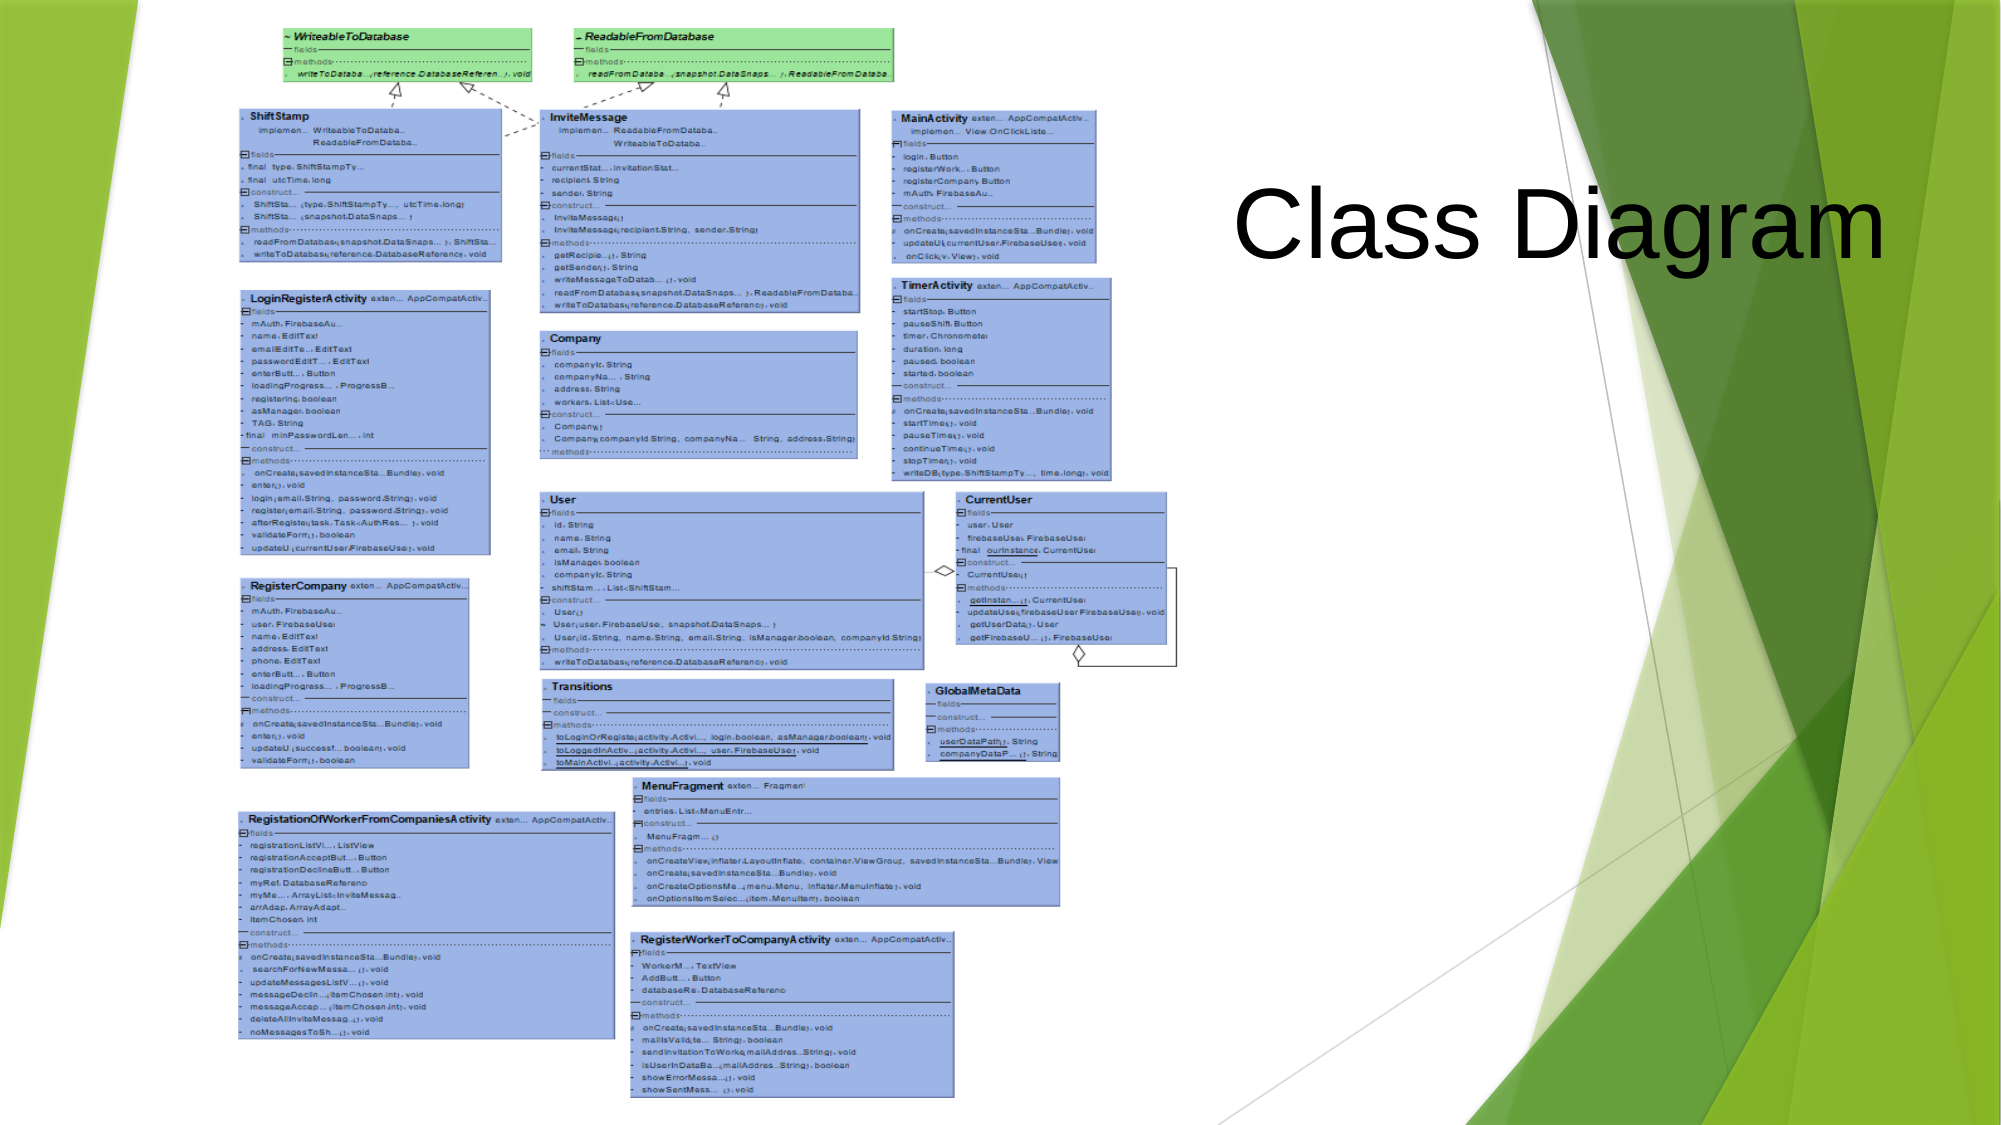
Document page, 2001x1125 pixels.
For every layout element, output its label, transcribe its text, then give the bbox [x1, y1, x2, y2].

title Class Diagram [1191, 113, 2000, 286]
picture [237, 26, 1186, 1099]
